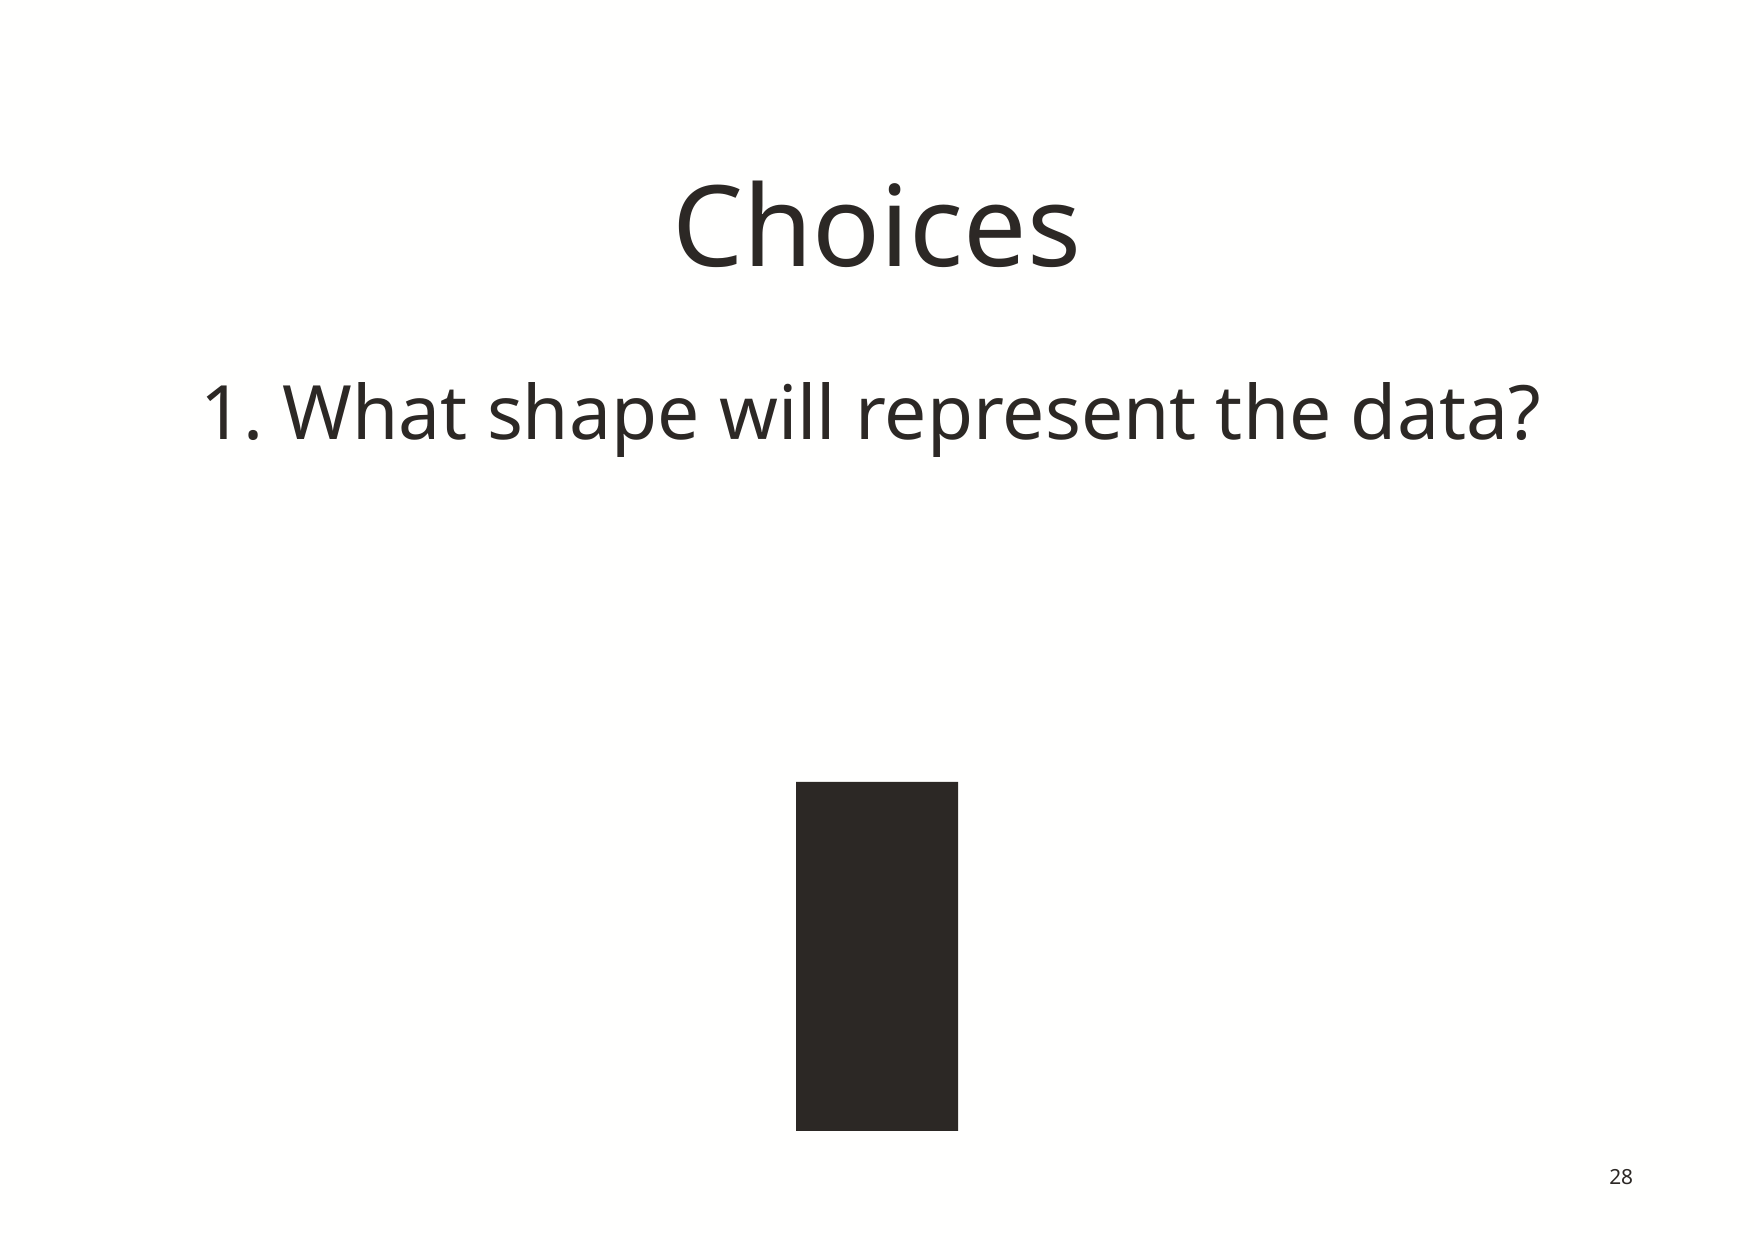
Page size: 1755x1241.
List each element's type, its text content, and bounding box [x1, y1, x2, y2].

slide_number 28 [1526, 1151, 1645, 1211]
title Choices [109, 182, 1645, 301]
list 1. What shape will represent the data? [41, 335, 1604, 1152]
text_box [796, 781, 959, 1131]
